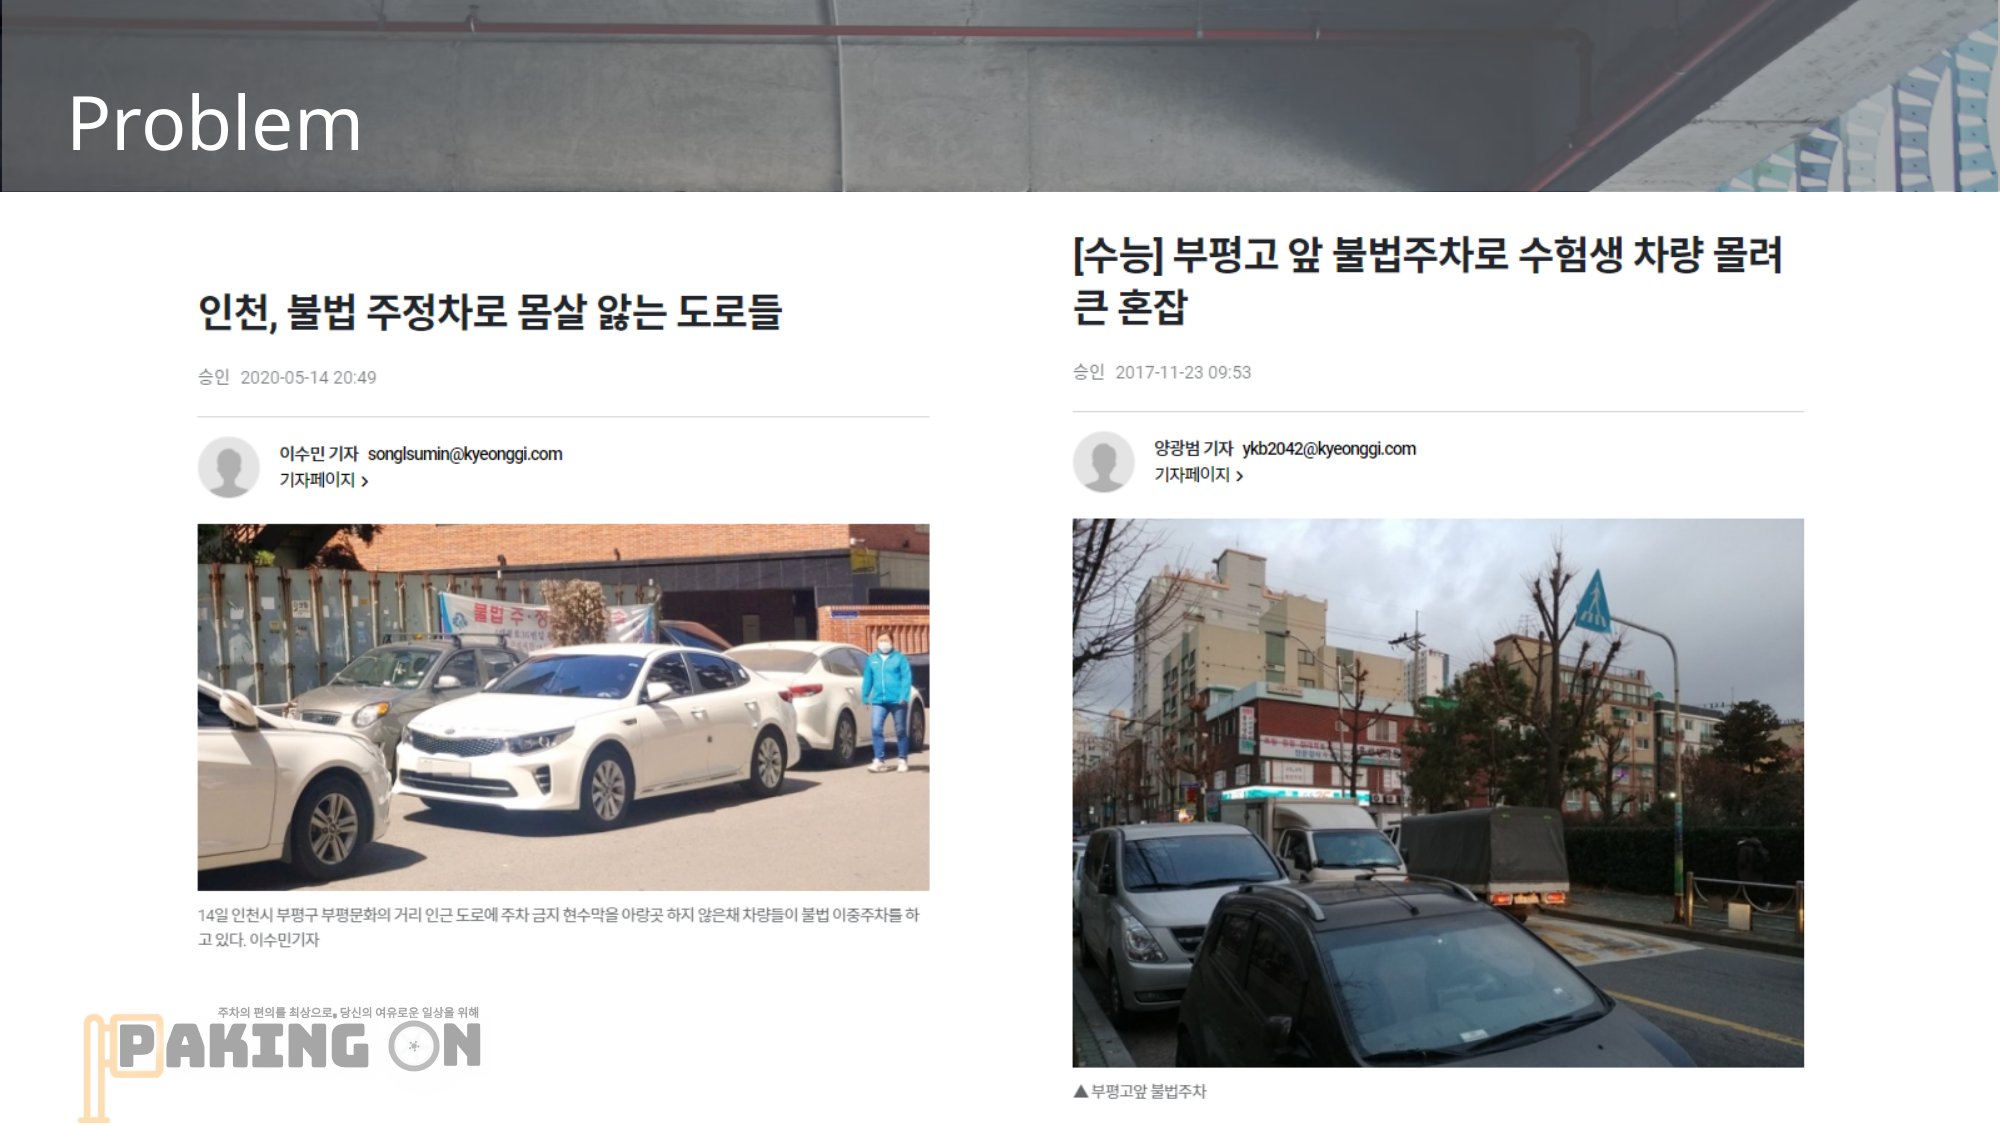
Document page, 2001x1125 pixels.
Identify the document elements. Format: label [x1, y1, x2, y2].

picture [1044, 226, 1833, 1104]
picture [0, 0, 1998, 192]
picture [57, 987, 491, 1123]
picture [179, 281, 956, 955]
